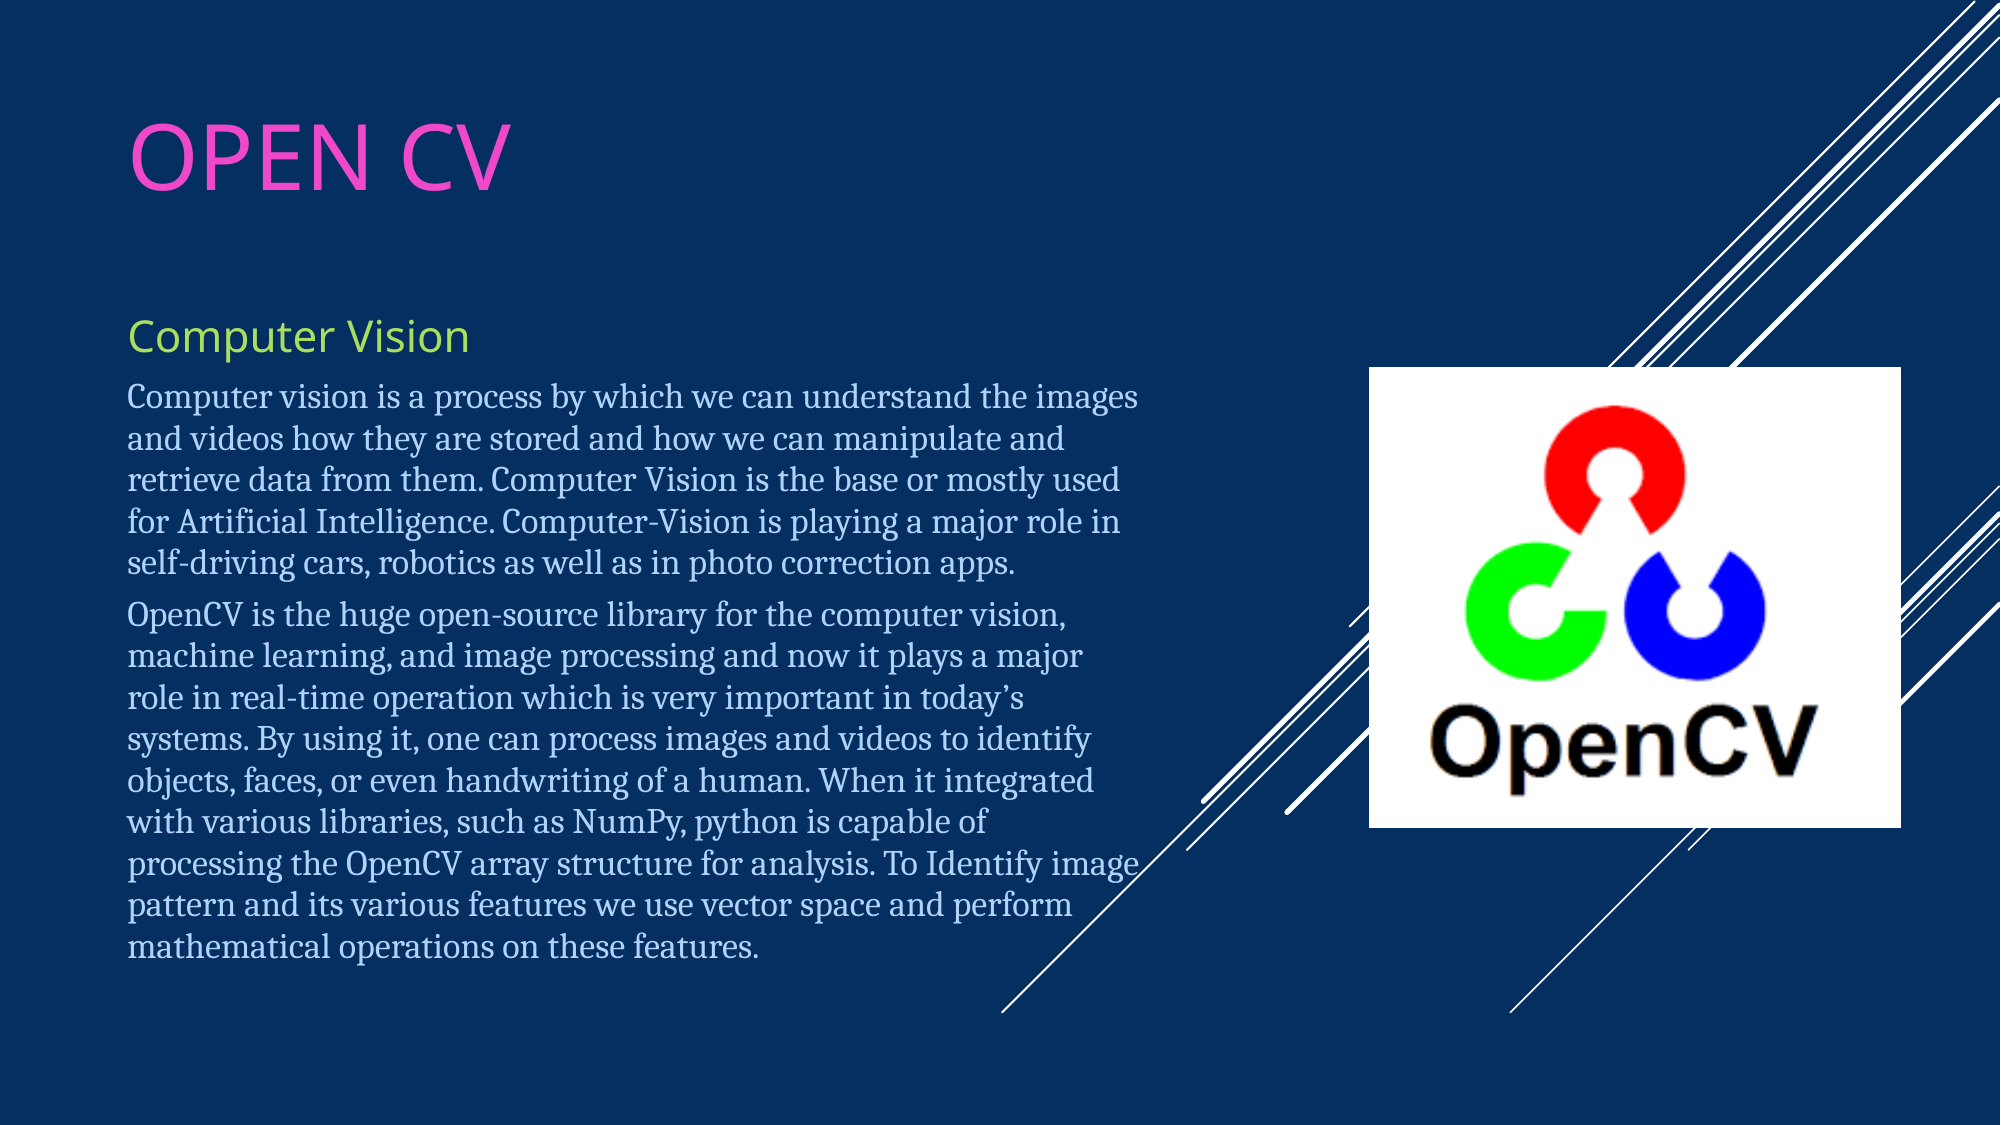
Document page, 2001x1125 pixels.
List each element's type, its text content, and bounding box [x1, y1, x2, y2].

title OPEN CV [112, 56, 1425, 225]
subtitle Computer Vision Computer vision is a process by which we can understand the images and videos how they are stored and how we can manipulate and retrieve data from them. Computer Vision is the base or mostly used for Artificial Intelligence. Computer-Vision is playing a major role in self-driving cars, robotics as well as in photo correction apps. OpenCV is the huge open-source library for the computer vision, machine learning, and image processing and now it plays a major role in real-time operation which is very important in today’s systems. By using it, one can process images and videos to identify objects, faces, or even handwriting of a human. When it integrated with various libraries, such as NumPy, python is capable of processing the OpenCV array structure for analysis. To Identify image pattern and its various features we use vector space and perform mathematical operations on these features. [112, 298, 1163, 1026]
picture [1369, 367, 1902, 829]
